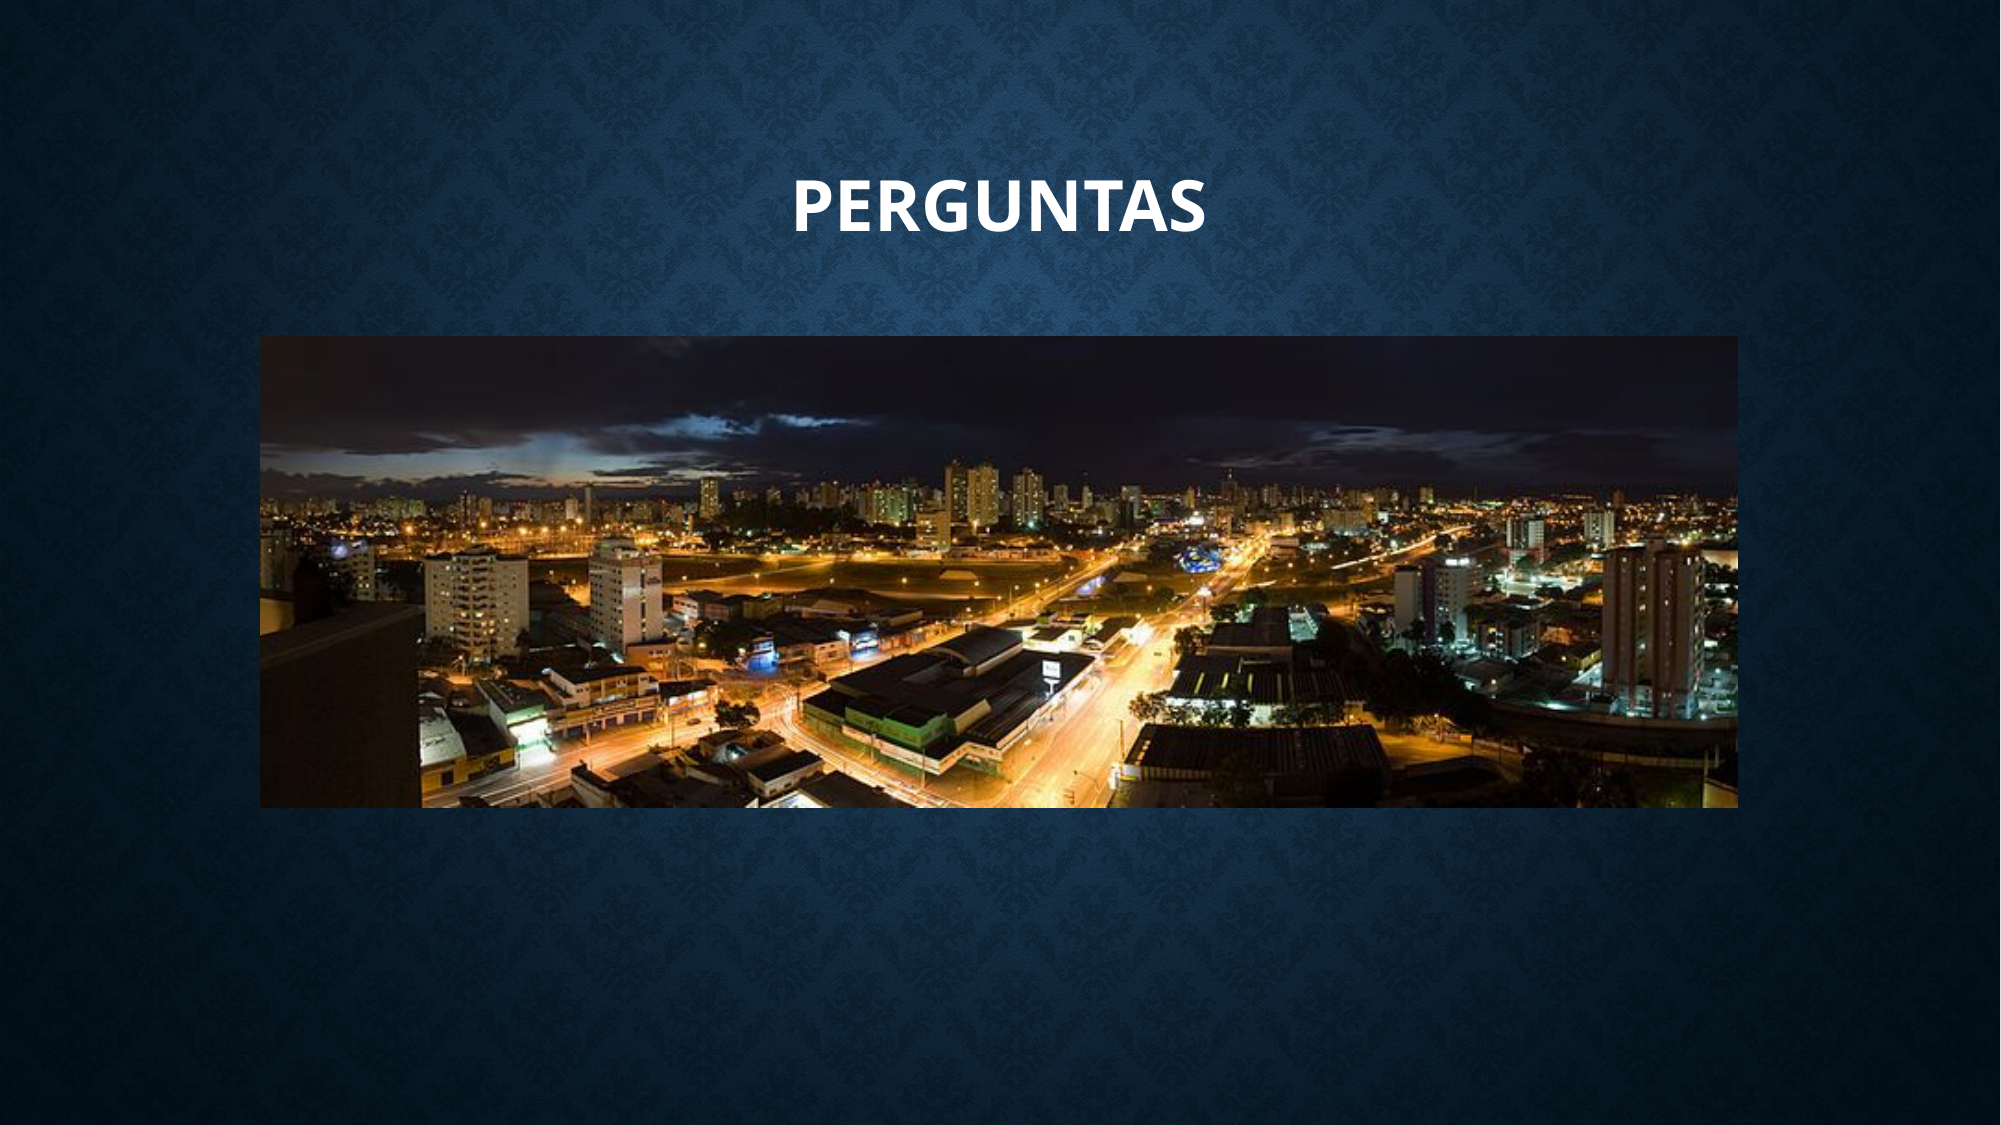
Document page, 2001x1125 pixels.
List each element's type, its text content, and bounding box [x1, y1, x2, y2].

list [260, 336, 1738, 808]
title PERGUNTAS [149, 99, 1849, 318]
